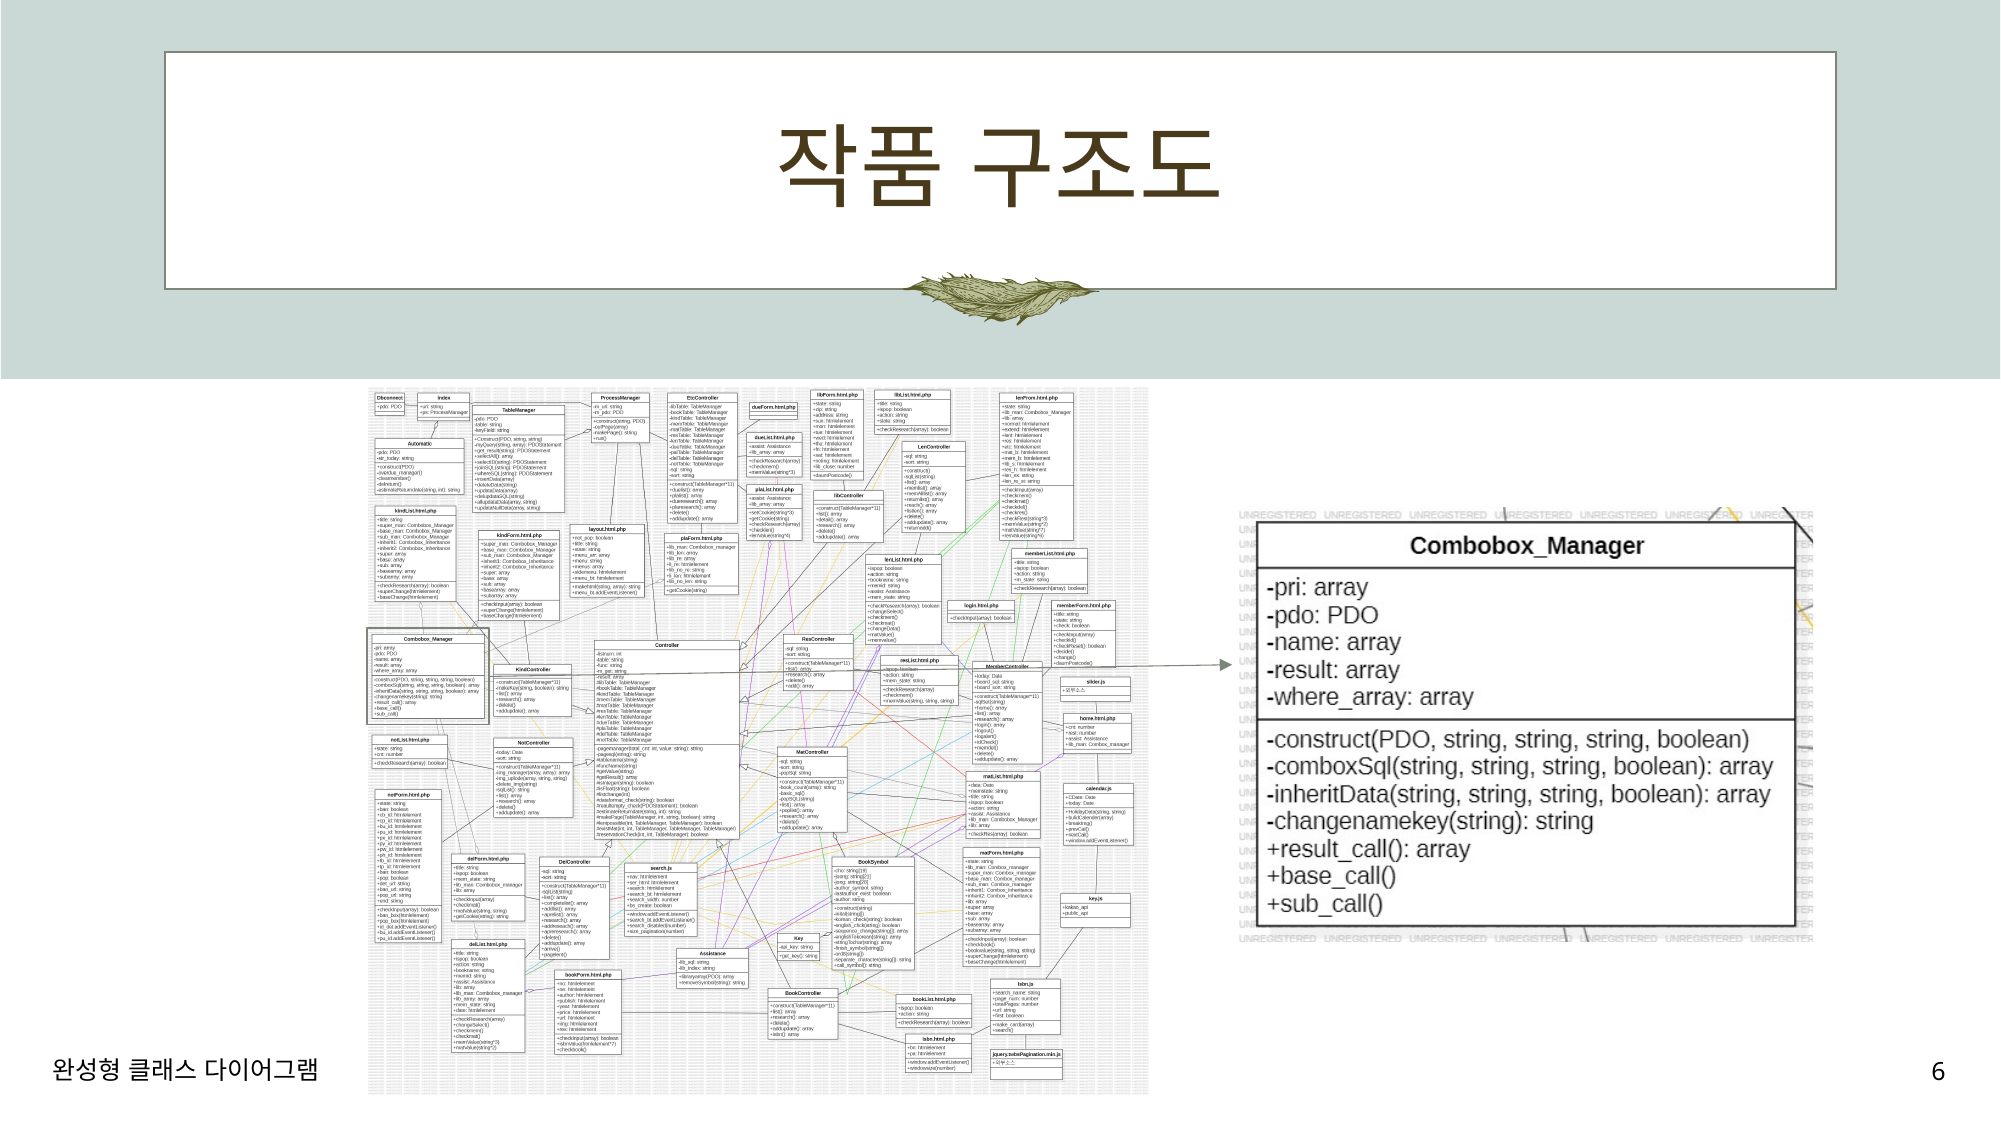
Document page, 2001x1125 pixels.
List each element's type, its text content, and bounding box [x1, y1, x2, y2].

picture [1238, 507, 1814, 942]
footer 완성형 클래스 다이어그램 [37, 1042, 713, 1103]
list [368, 387, 1149, 1095]
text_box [488, 664, 1233, 677]
slide_number 6 [1510, 1042, 1961, 1103]
title 작품 구조도 [62, 62, 1938, 280]
picture [901, 280, 1100, 326]
